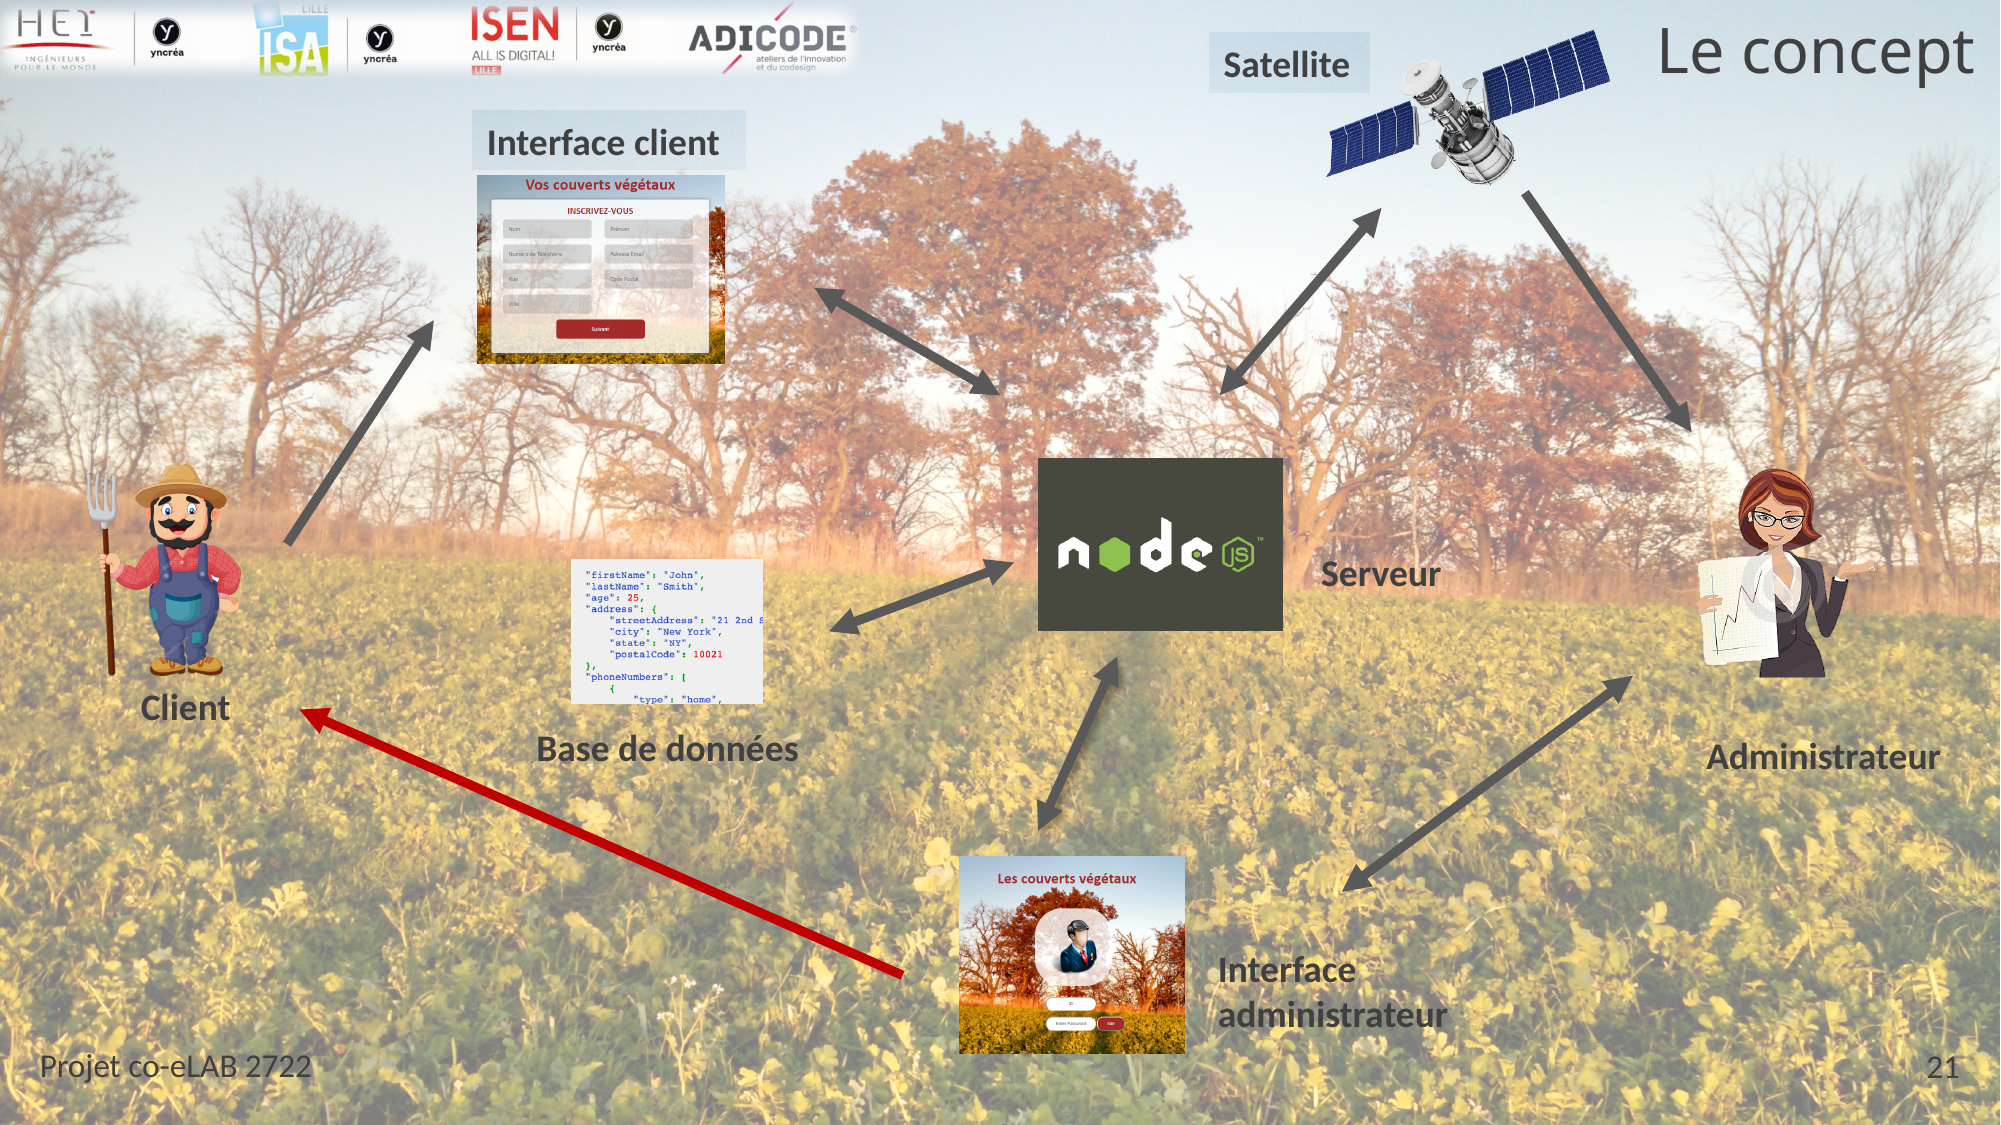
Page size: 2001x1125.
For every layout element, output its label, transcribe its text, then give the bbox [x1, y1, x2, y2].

picture [1682, 453, 1892, 704]
title Le concept [1632, 0, 2000, 95]
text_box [1038, 656, 1118, 831]
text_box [1341, 675, 1633, 892]
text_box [814, 287, 1000, 396]
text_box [286, 320, 434, 545]
text_box Serveur [1306, 541, 1620, 602]
slide_number 21 [1524, 1035, 1975, 1096]
picture [87, 464, 241, 676]
text_box Client [126, 675, 287, 736]
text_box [1524, 192, 1692, 433]
title A vous de jouer! [0, 9, 855, 72]
text_box Interface administrateur [1203, 937, 1578, 1043]
picture [571, 559, 763, 704]
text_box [299, 709, 903, 976]
text_box Interface client [472, 110, 747, 170]
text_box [828, 562, 1014, 632]
picture [1325, 29, 1616, 193]
footer Projet co-eLAB 2722 [24, 1036, 700, 1097]
picture [8, 18, 846, 63]
picture [959, 856, 1185, 1054]
text_box Administrateur [1691, 724, 1977, 785]
picture [477, 175, 725, 364]
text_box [1219, 207, 1382, 396]
picture [1038, 458, 1283, 631]
text_box Satellite [1209, 32, 1325, 93]
